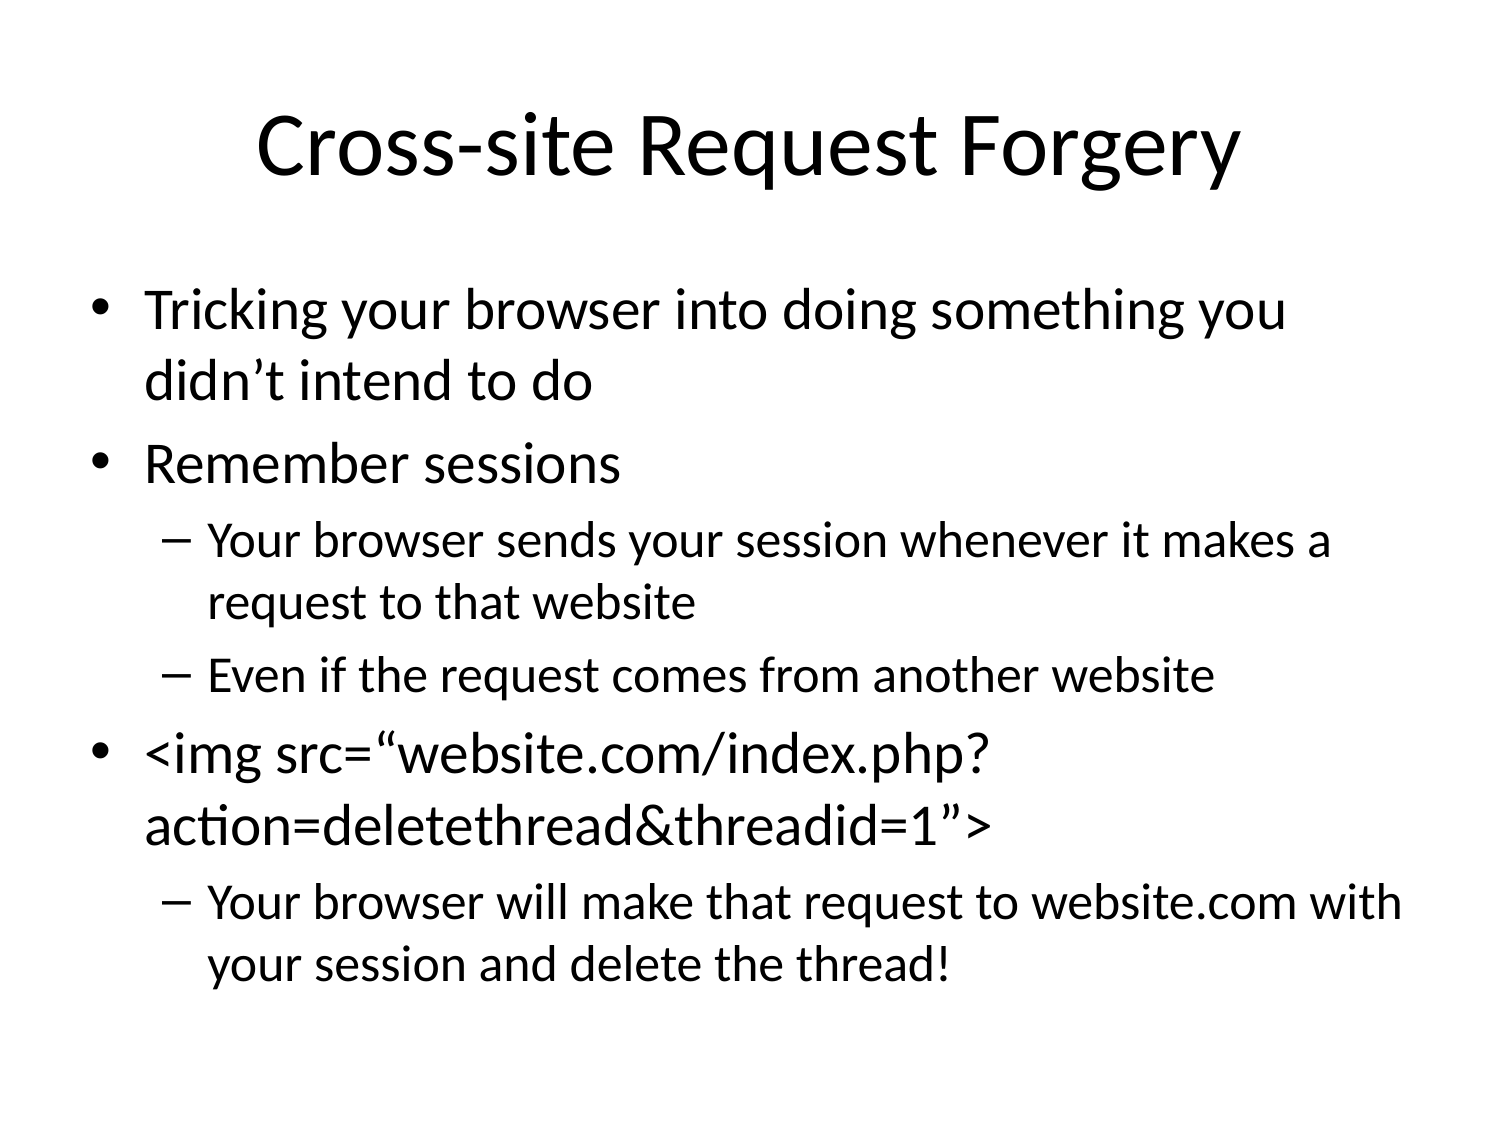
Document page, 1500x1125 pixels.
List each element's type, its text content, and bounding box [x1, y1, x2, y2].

title Cross-site Request Forgery [75, 45, 1425, 233]
list Tricking your browser into doing something you didn’t intend to do Remember sessions Your browser sends your session whenever it makes a request to that website Even if the request comes from another website <img src=“website.com/index.php?action=deletethread&threadid=1”> Your browser will make that request to website.com with your session and delete the thread! [75, 262, 1425, 1005]
